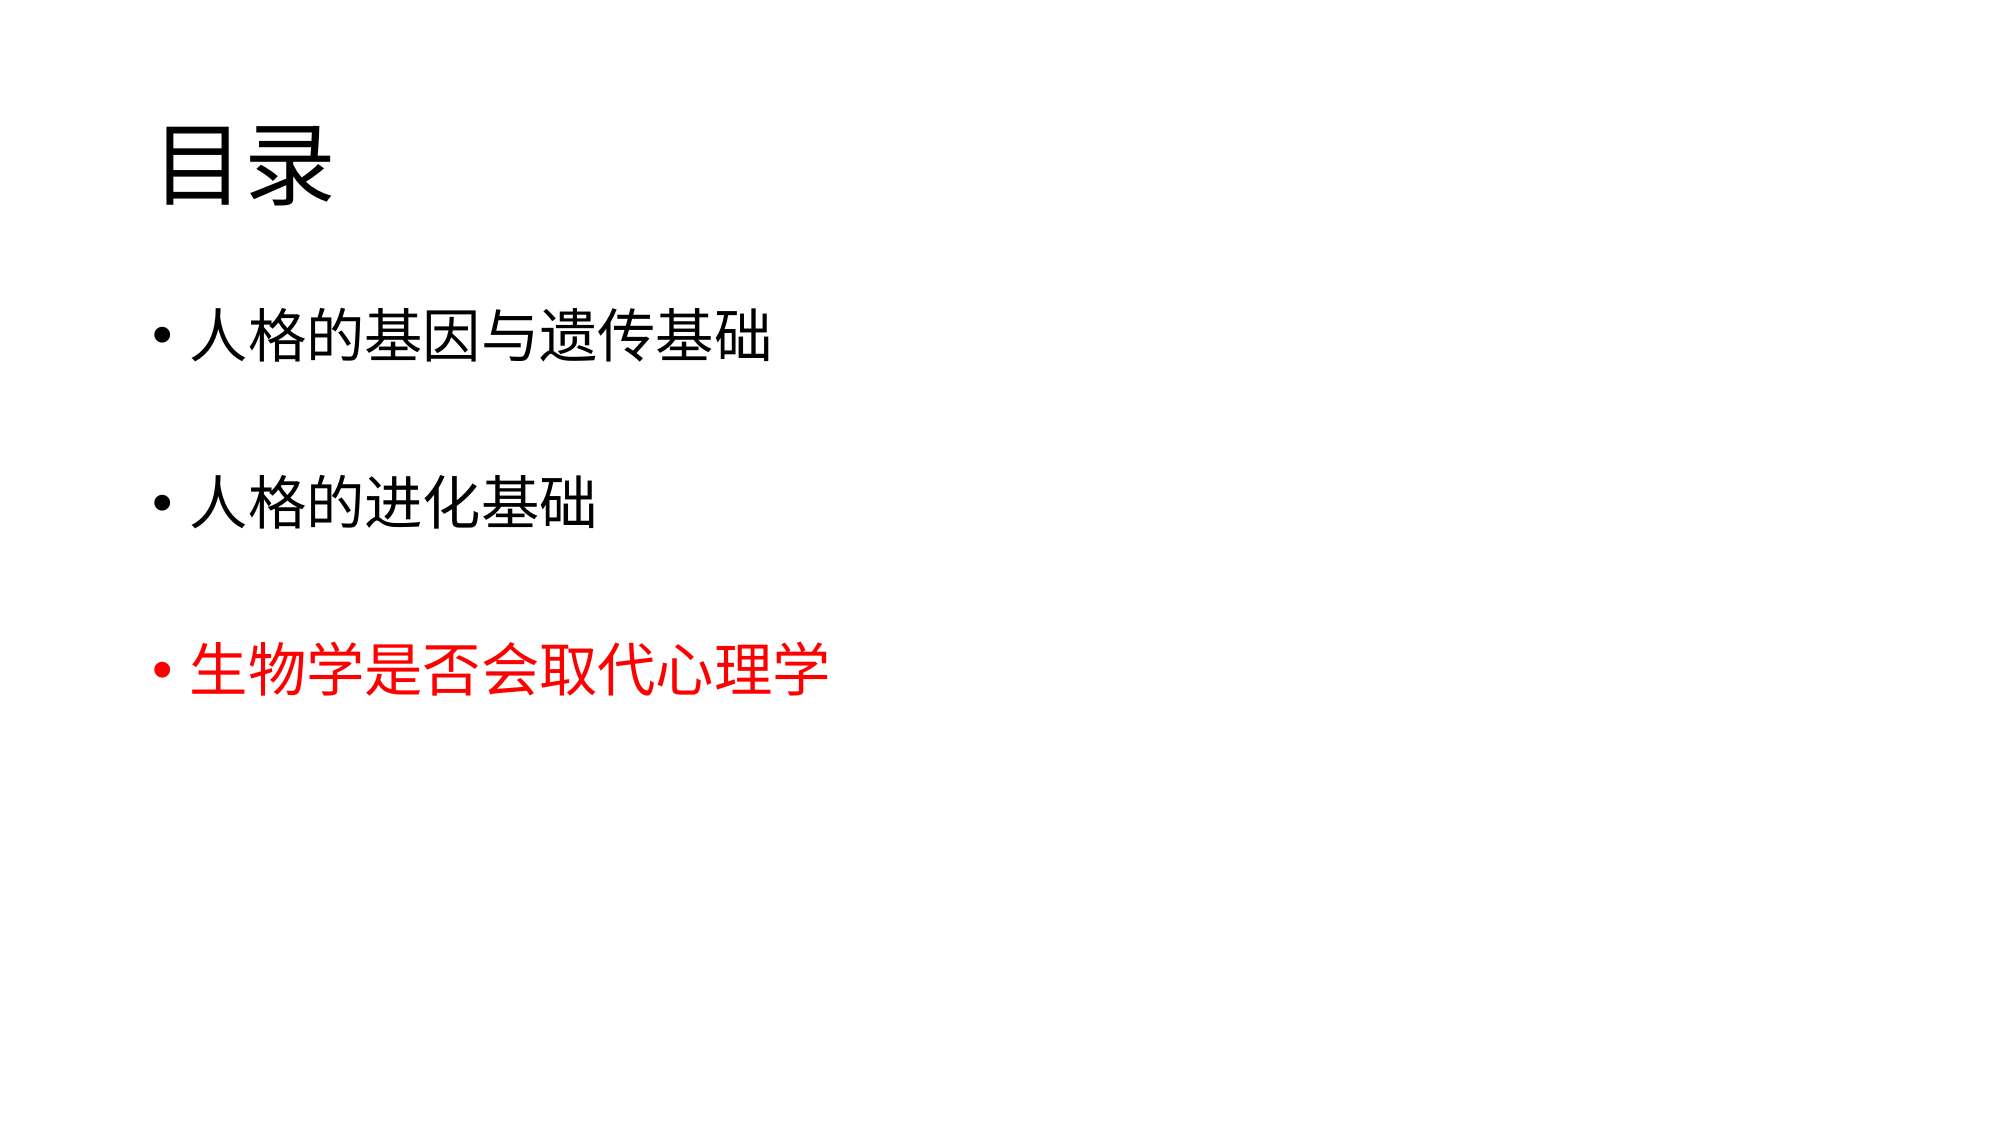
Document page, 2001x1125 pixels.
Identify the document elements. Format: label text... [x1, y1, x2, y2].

list 人格的基因与遗传基础 人格的进化基础 生物学是否会取代心理学 [137, 299, 1863, 1014]
title 目录 [137, 59, 1863, 278]
